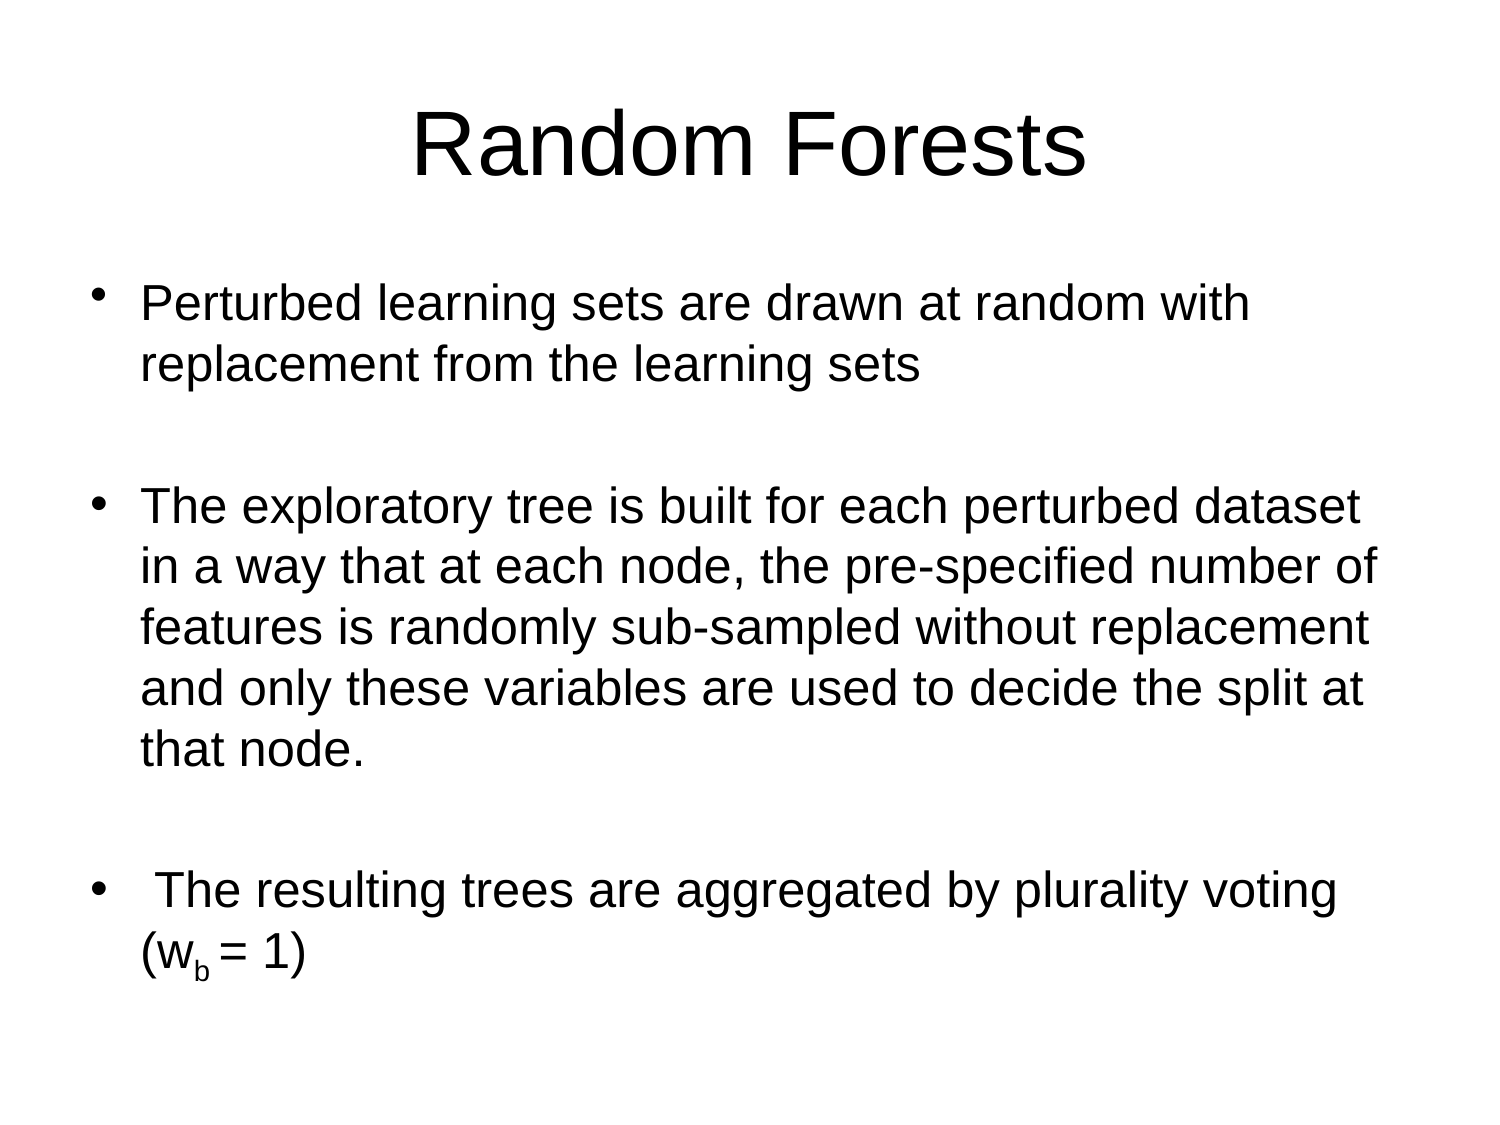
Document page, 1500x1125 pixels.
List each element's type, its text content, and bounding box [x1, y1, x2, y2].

list Perturbed learning sets are drawn at random with replacement from the learning sets The exploratory tree is built for each perturbed dataset in a way that at each node, the pre-specified number of features is randomly sub-sampled without replacement and only these variables are used to decide the split at that node. The resulting trees are aggregated by plurality voting (wb = 1) [75, 262, 1425, 1005]
title Random Forests [75, 45, 1425, 233]
